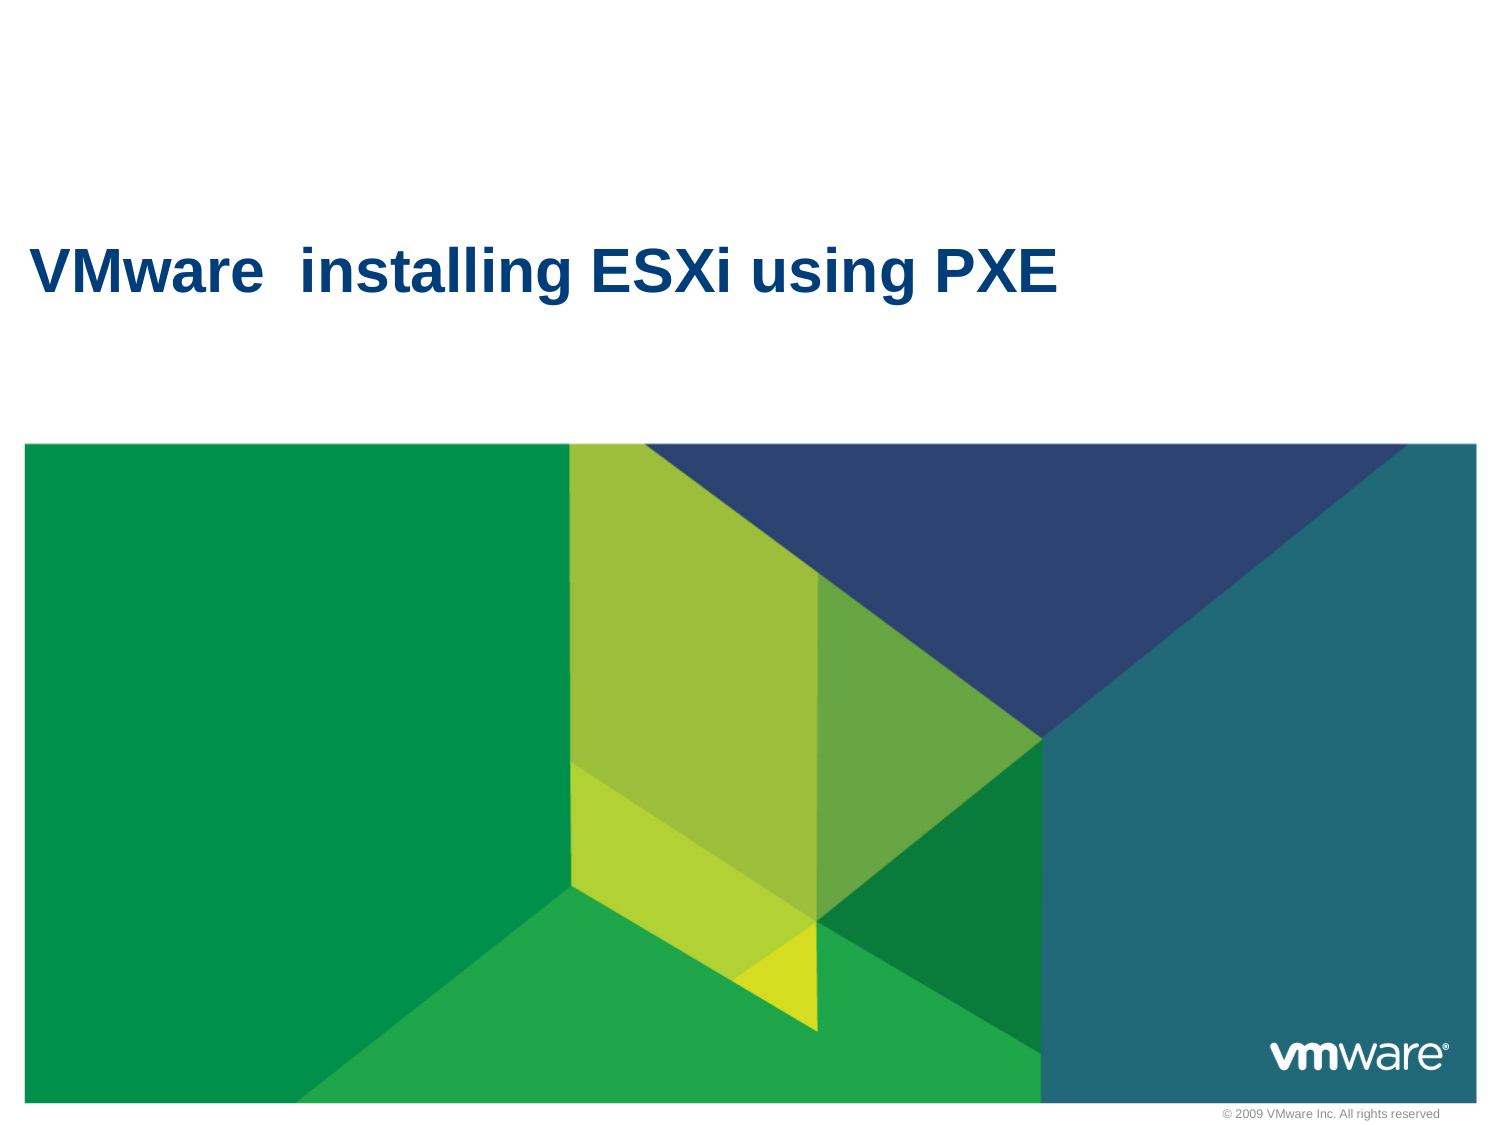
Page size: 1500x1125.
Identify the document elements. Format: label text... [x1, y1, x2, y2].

title VMware installing ESXi using PXE [29, 230, 1405, 319]
picture [0, 0, 1500, 1125]
